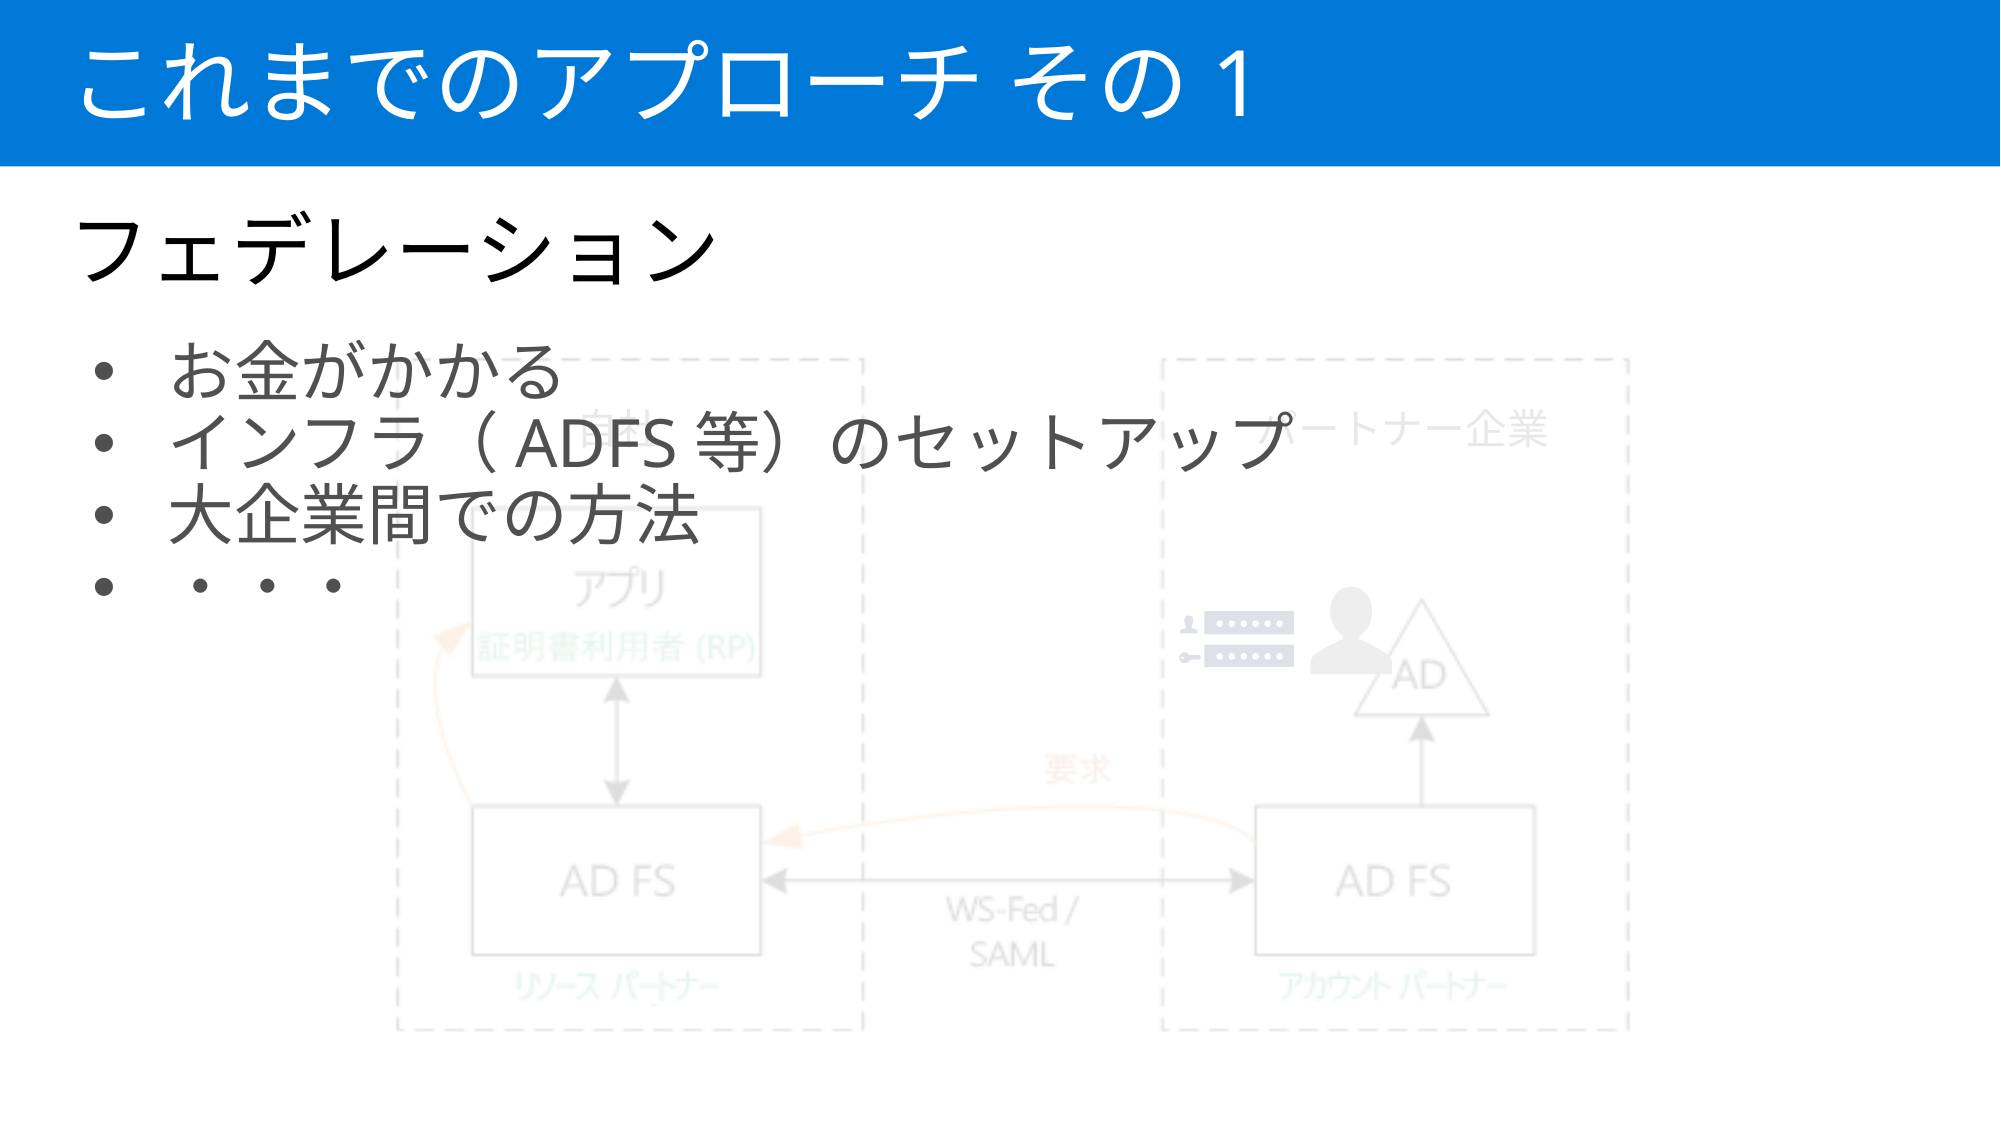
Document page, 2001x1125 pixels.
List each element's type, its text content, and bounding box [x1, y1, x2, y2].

picture [1178, 611, 1295, 667]
text_box お金がかかる インフラ（ADFS等）のセットアップ 大企業間での方法 ・・・ [62, 314, 1938, 1076]
list これまでのアプローチ その1 [44, 21, 1956, 152]
list フェデレーション [44, 195, 1956, 315]
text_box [387, 354, 1638, 1038]
